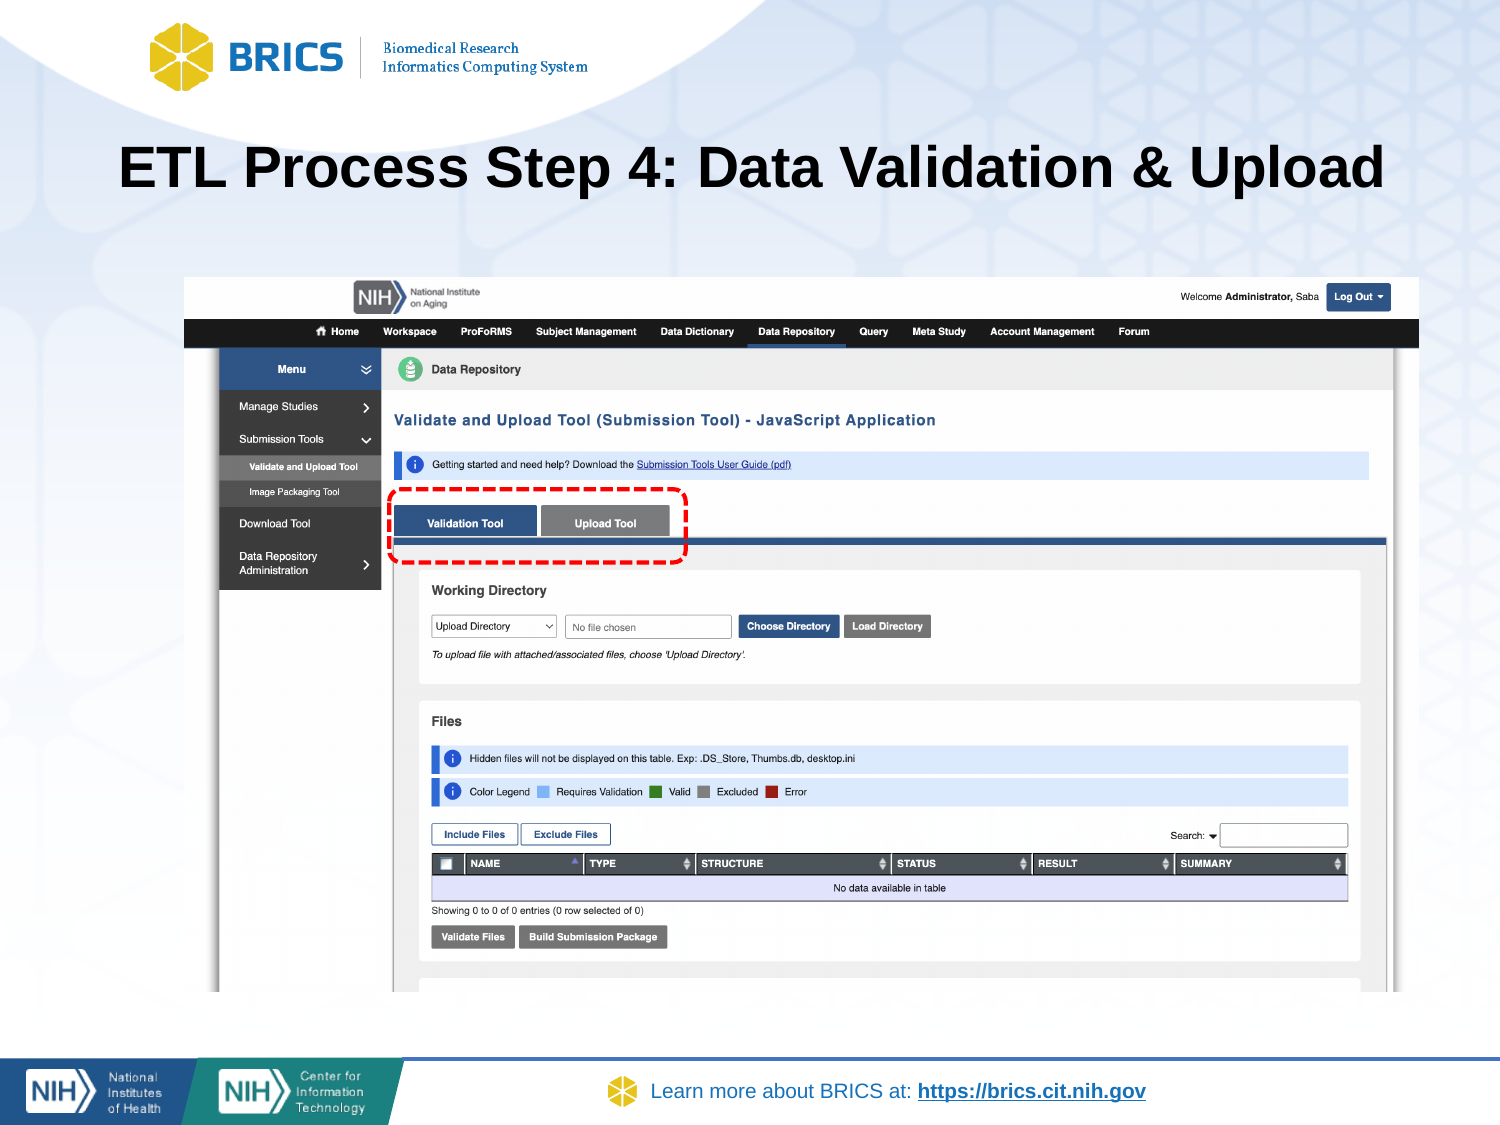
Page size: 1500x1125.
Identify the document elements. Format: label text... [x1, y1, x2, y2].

title ETL Process Step 4: Data Validation & Upload [103, 59, 1500, 278]
picture [608, 1076, 637, 1107]
picture [26, 1069, 162, 1113]
picture [0, 0, 1500, 1058]
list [184, 277, 1419, 992]
picture [215, 1069, 366, 1115]
